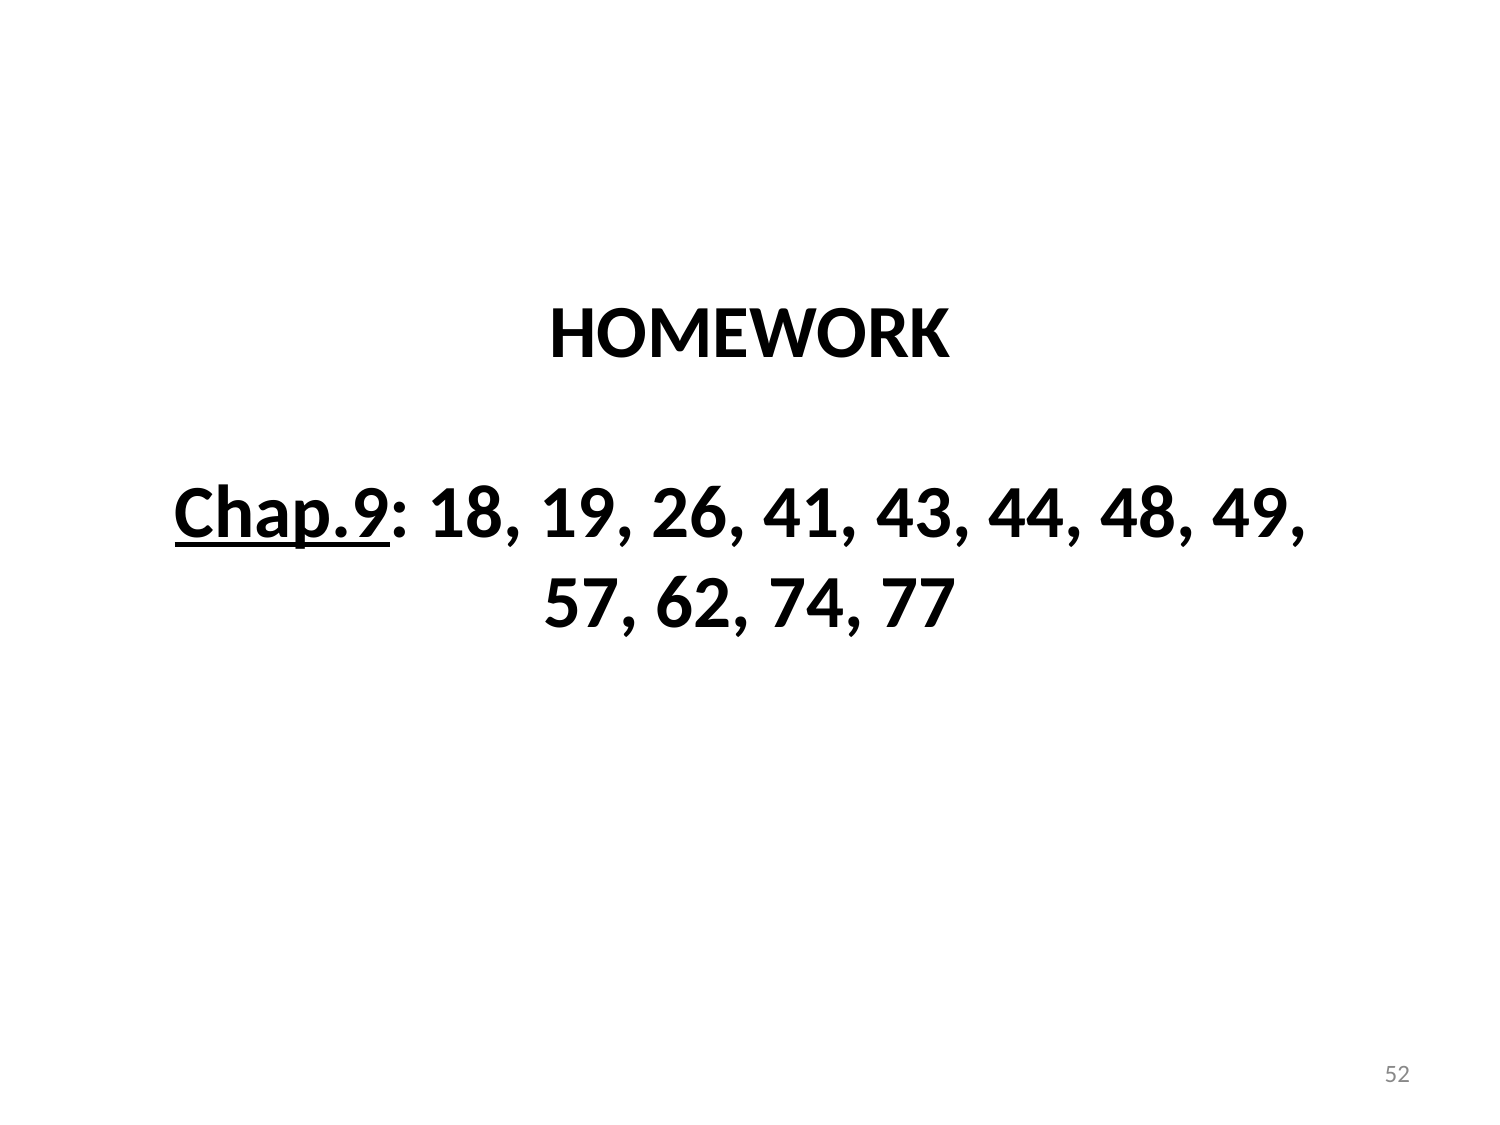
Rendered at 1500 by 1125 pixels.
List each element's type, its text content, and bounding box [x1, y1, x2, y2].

text_box HOMEWORK Chap.9: 18, 19, 26, 41, 43, 44, 48, 49, 57, 62, 74, 77 [12, 274, 1488, 740]
slide_number 52 [1074, 1042, 1425, 1103]
